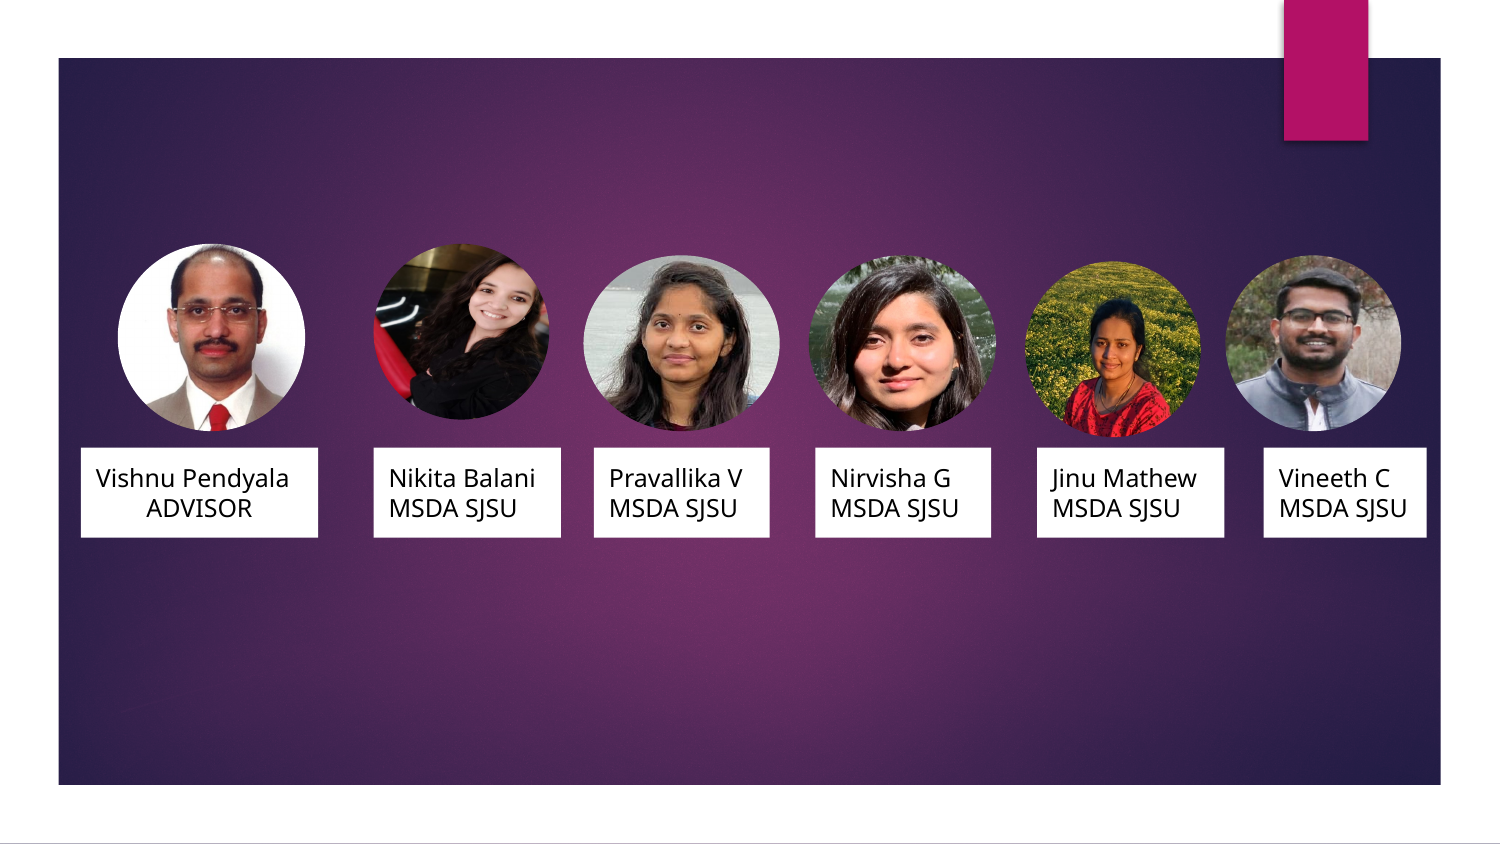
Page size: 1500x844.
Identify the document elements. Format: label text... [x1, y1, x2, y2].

picture [59, 58, 1440, 785]
text_box Pravallika V MSDA SJSU [593, 447, 770, 538]
text_box Vishnu Pendyala ADVISOR [80, 447, 319, 538]
text_box Vineeth C MSDA SJSU [1263, 447, 1427, 538]
text_box Nirvisha G MSDA SJSU [815, 447, 992, 538]
text_box Jinu Mathew MSDA SJSU [1037, 447, 1225, 538]
text_box Nikita Balani MSDA SJSU [373, 447, 561, 538]
